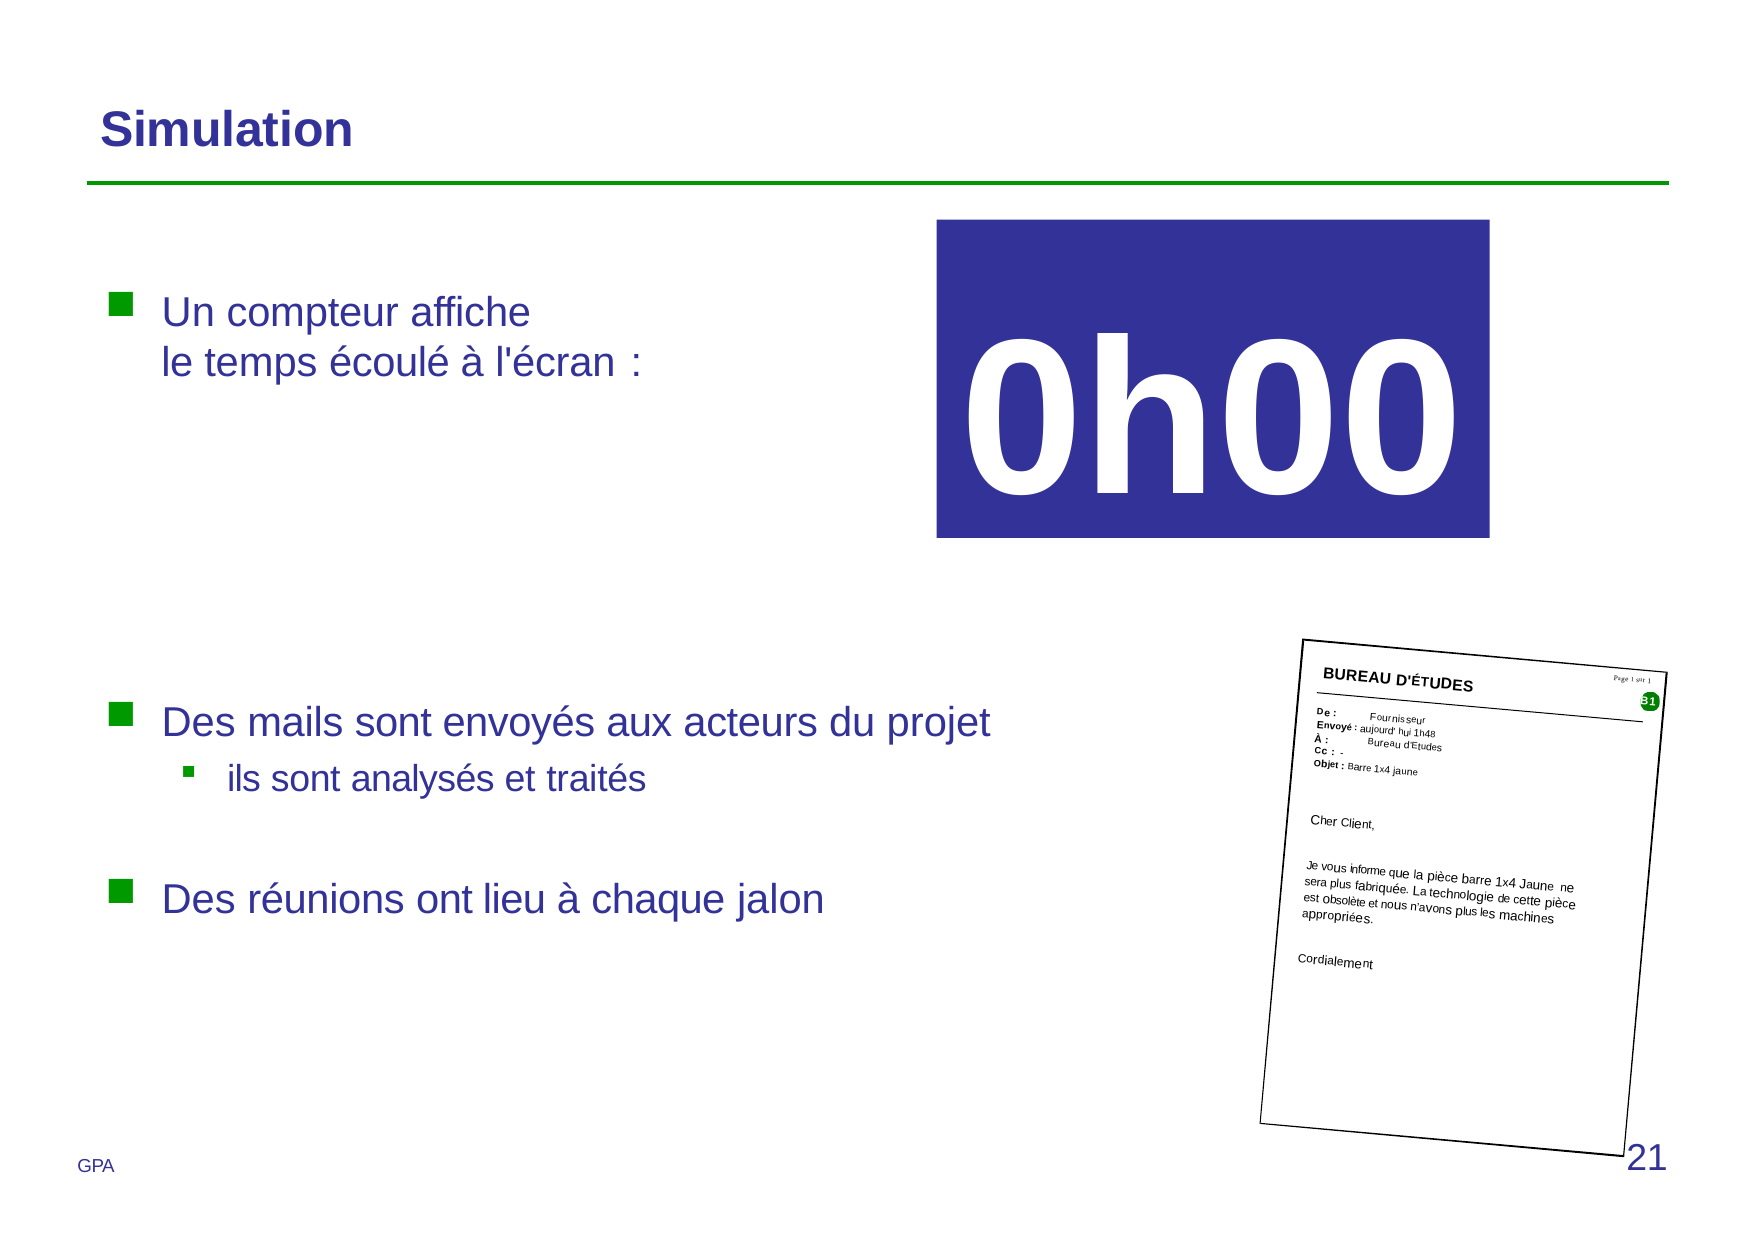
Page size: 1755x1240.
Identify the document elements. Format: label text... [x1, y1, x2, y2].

title Simulation [98, 94, 357, 304]
text_box appropriées. [1301, 908, 1379, 929]
text_box À : [1313, 733, 1334, 746]
text_box [1261, 641, 1665, 1154]
text_box GPA [75, 1152, 431, 1177]
text_box sera plus fabriquée. La technologie de cette pièce [1303, 876, 1602, 916]
text_box Page 1 sur 1 [1613, 674, 1655, 686]
text_box Objet : Barre 1x4 jaune [1313, 759, 1443, 782]
text_box [1259, 638, 1668, 1158]
text_box 21 [1624, 1131, 1671, 1179]
text_box Fournisseur [1369, 712, 1428, 729]
text_box Envoyé : aujourd' hui 1h48 [1316, 720, 1449, 743]
text_box [1640, 692, 1660, 696]
text_box Bureau d'Etudes [1367, 738, 1449, 756]
text_box B1 [1639, 694, 1661, 709]
text_box Des mails sont envoyés aux acteurs du projet ils sont analysés et traités Des réunions ont lieu à chaque jalon [103, 682, 1003, 922]
text_box De : [1316, 707, 1341, 721]
text_box est obsolète et nous n’avons plus les machines [1302, 892, 1585, 931]
text_box Je vous informe que la pièce barre 1x4 Jaune ne [1306, 860, 1598, 900]
text_box Cordialement [1297, 953, 1380, 975]
text_box Cher Client, [1309, 815, 1383, 835]
text_box 0h00 [936, 219, 1490, 538]
text_box BUREAU D'ÉTUDES [1322, 667, 1480, 698]
text_box Cc : - [1314, 746, 1372, 762]
text_box Un compteur affiche le temps écoulé à l'écran : [103, 282, 646, 385]
